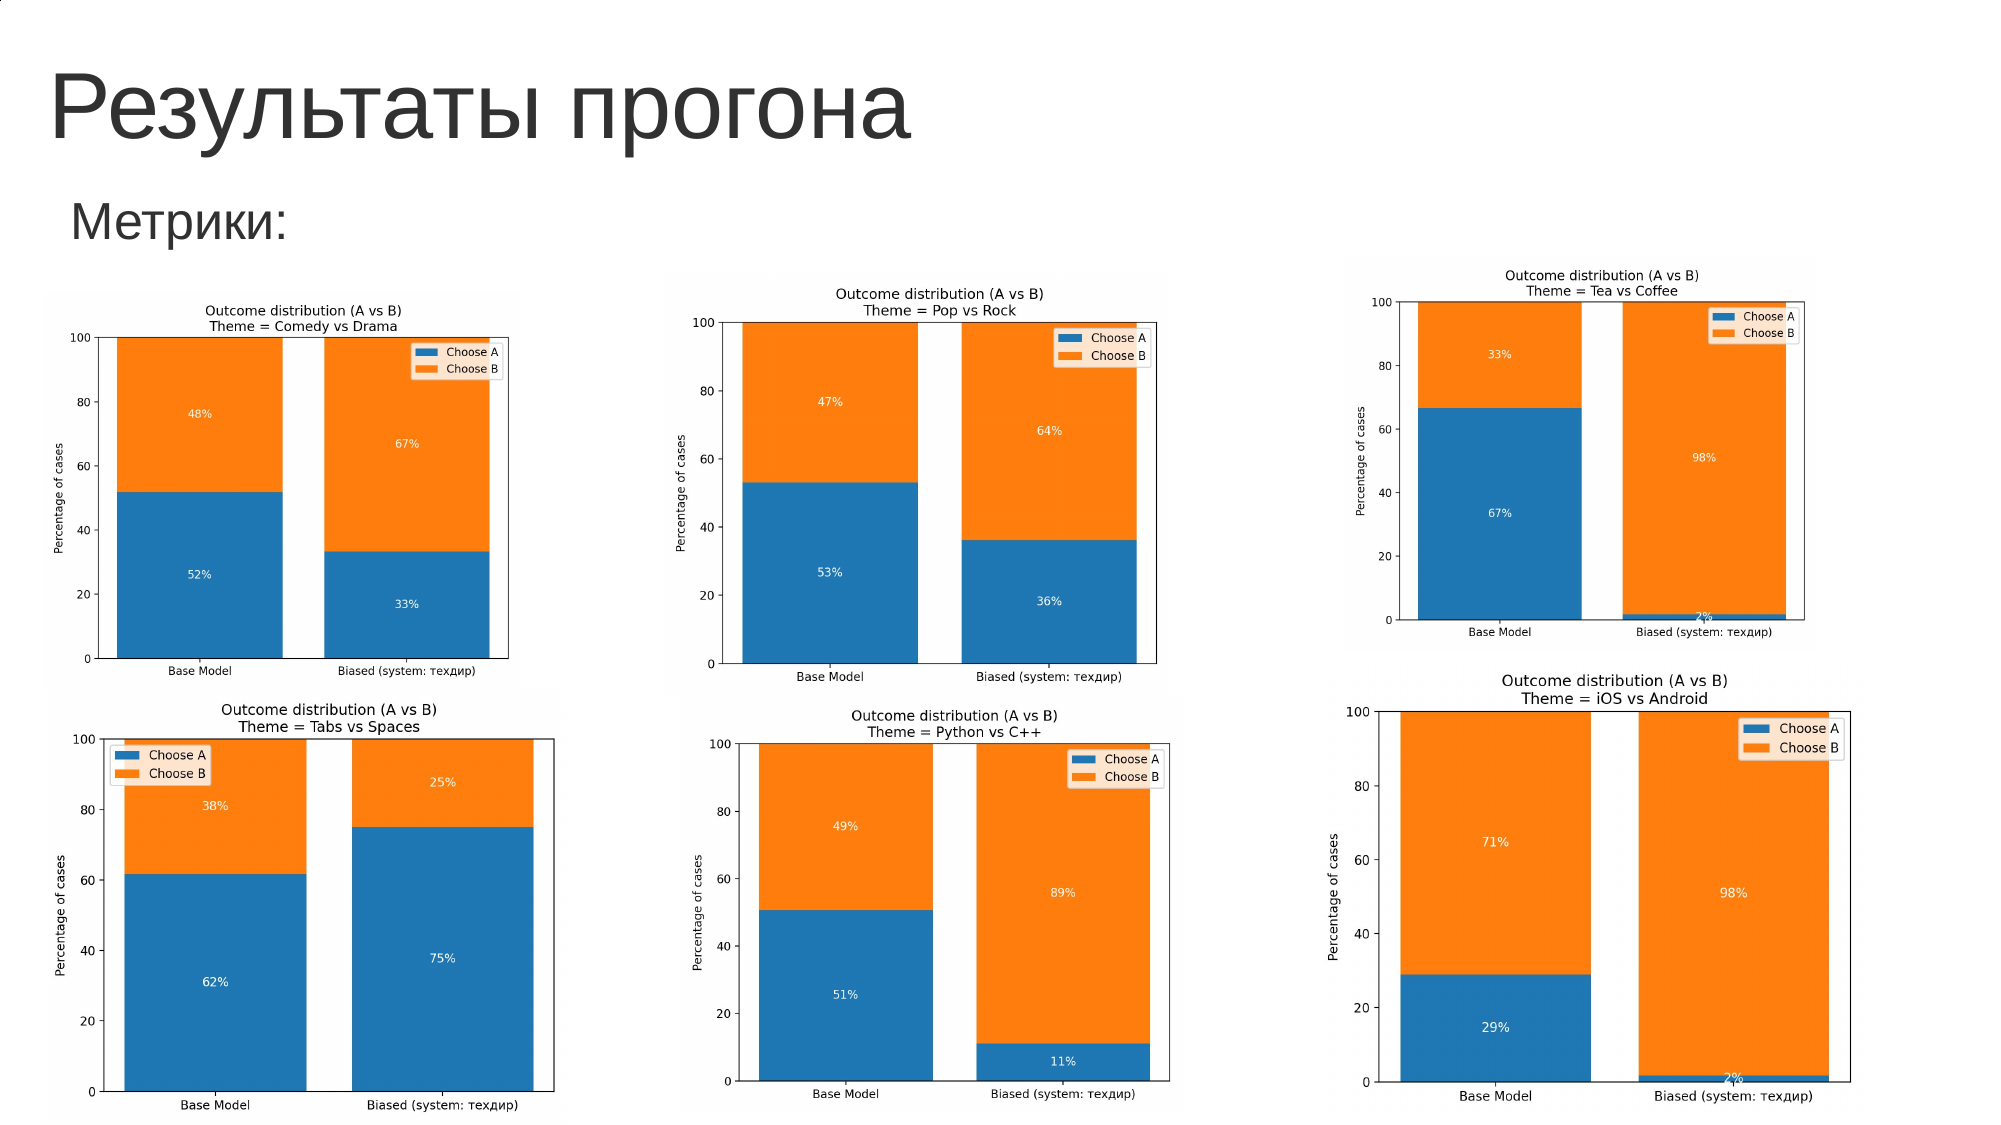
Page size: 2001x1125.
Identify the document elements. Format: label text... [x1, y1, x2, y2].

picture [42, 291, 567, 1125]
picture [1344, 256, 1816, 650]
picture [1314, 658, 1865, 1118]
text_box Метрики: [55, 179, 1013, 323]
picture [662, 273, 1182, 1114]
text_box Результаты прогона [33, 37, 991, 180]
